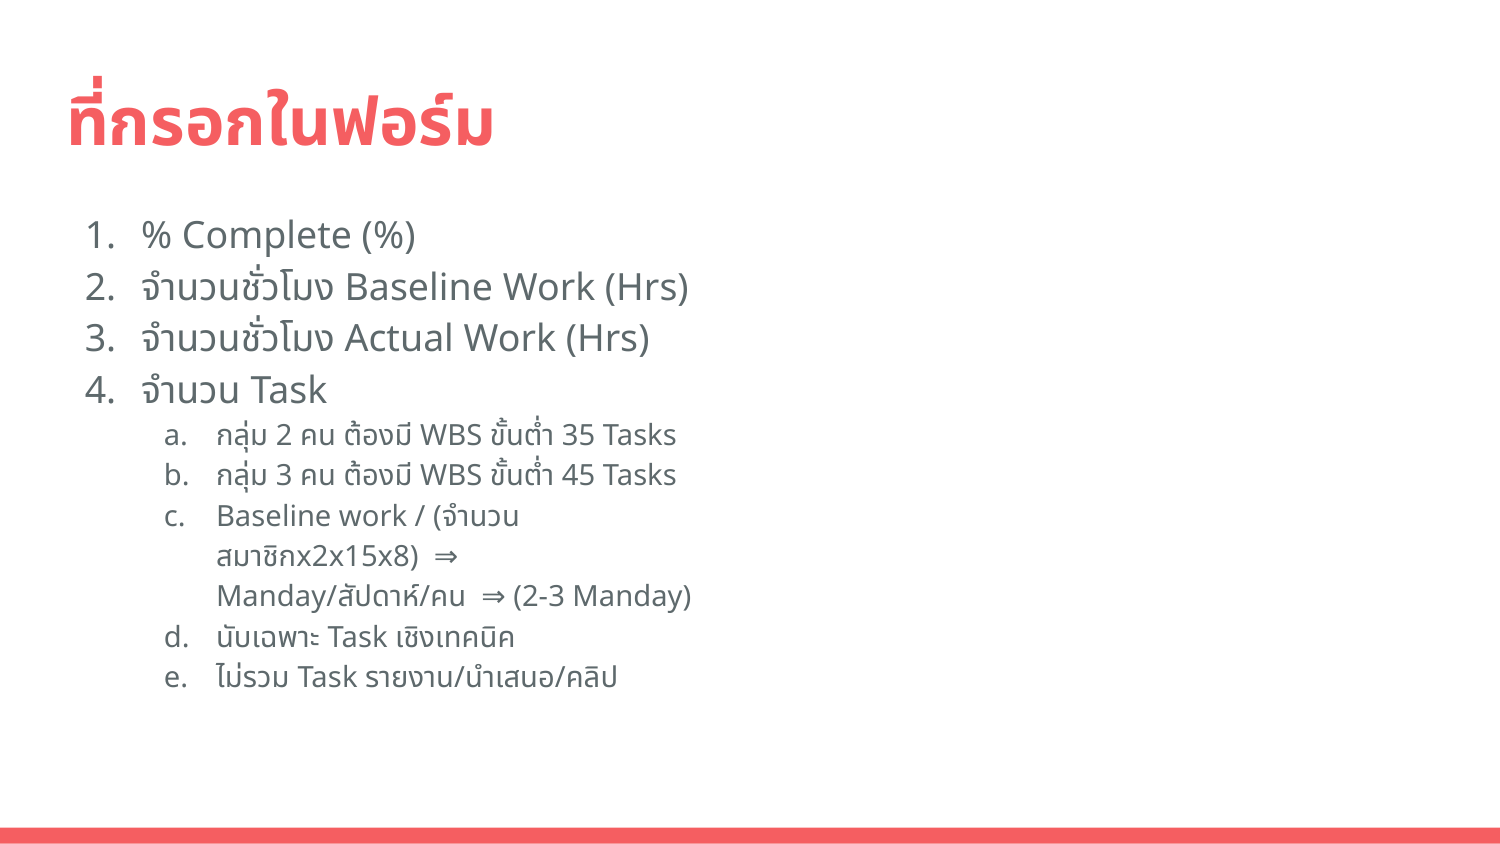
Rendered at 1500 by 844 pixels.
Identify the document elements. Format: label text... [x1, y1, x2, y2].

list % Complete (%) จำนวนชั่วโมง Baseline Work (Hrs) จำนวนชั่วโมง Actual Work (Hrs) จำนวน Task กลุ่ม 2 คน ต้องมี WBS ขั้นต่ำ 35 Tasks กลุ่ม 3 คน ต้องมี WBS ขั้นต่ำ 45 Tasks Baseline work / (จำนวนสมาชิกx2x15x8) ⇒ Manday/สัปดาห์/คน ⇒ (2-3 Manday) นับเฉพาะ Task เชิงเทคนิค ไม่รวม Task รายงาน/นำเสนอ/คลิป [51, 189, 722, 750]
title ที่กรอกในฟอร์ม [51, 64, 1449, 167]
